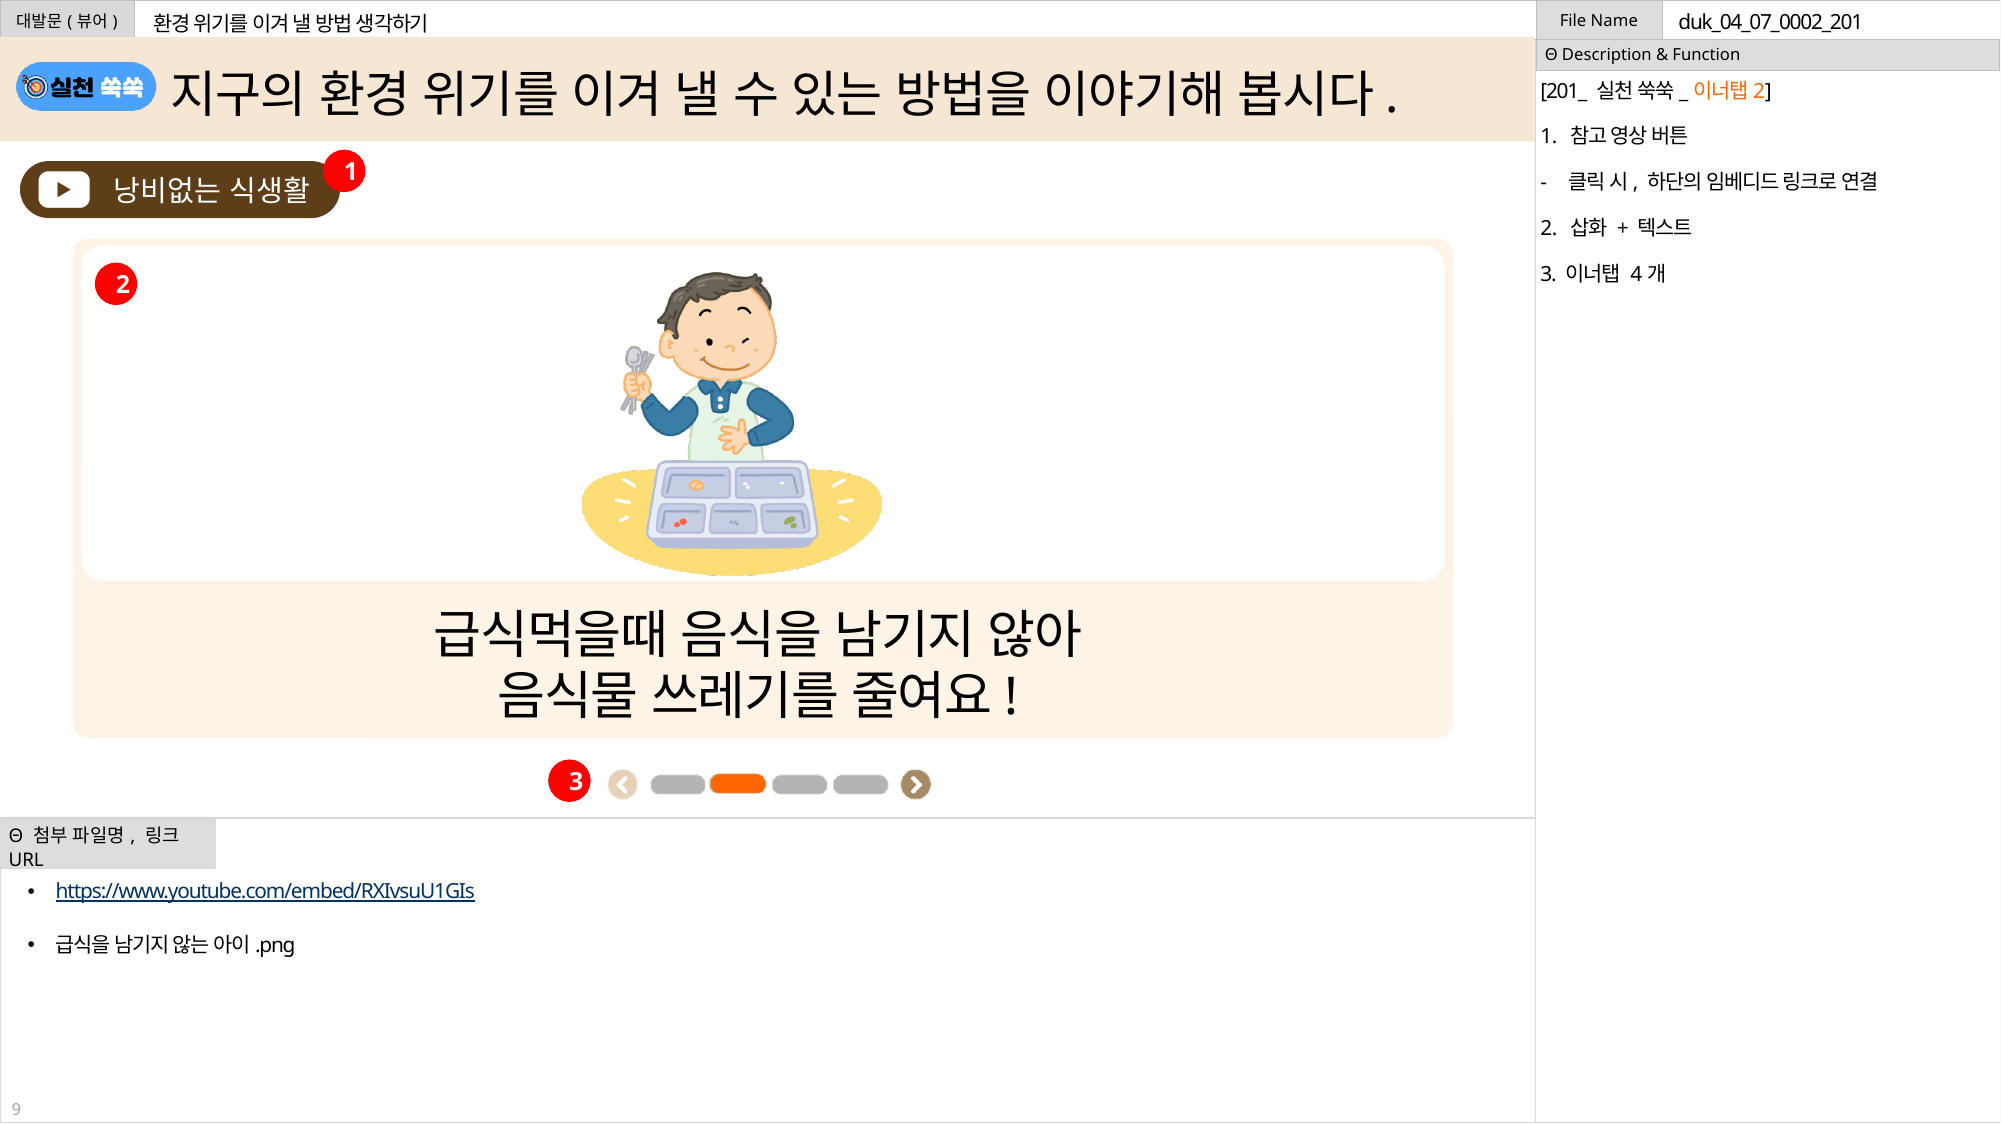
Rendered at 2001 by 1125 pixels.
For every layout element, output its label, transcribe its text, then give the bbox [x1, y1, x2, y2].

picture [569, 243, 913, 594]
text_box 1 [325, 149, 366, 193]
list 지구의 환경 위기를 이겨 낼 수 있는 방법을 이야기해 봅시다. [170, 46, 1511, 127]
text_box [72, 238, 1454, 738]
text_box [591, 757, 948, 811]
text_box 3 [548, 759, 591, 802]
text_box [19, 161, 341, 219]
text_box [1532, 0, 1999, 511]
picture [701, 757, 768, 810]
list 환경 위기를 이겨 낼 방법 생각하기 [135, 0, 1532, 38]
picture [16, 62, 157, 112]
list [201_ 실천 쑥쑥_이너탭2] 참고 영상 버튼 클릭 시, 하단의 임베디드 링크로 연결 삽화 + 텍스트 3. 이너탭 4개 [1534, 71, 2000, 669]
list https://www.youtube.com/embed/RXIvsuU1GIs 급식을 남기지 않는 아이.png [21, 866, 1518, 905]
